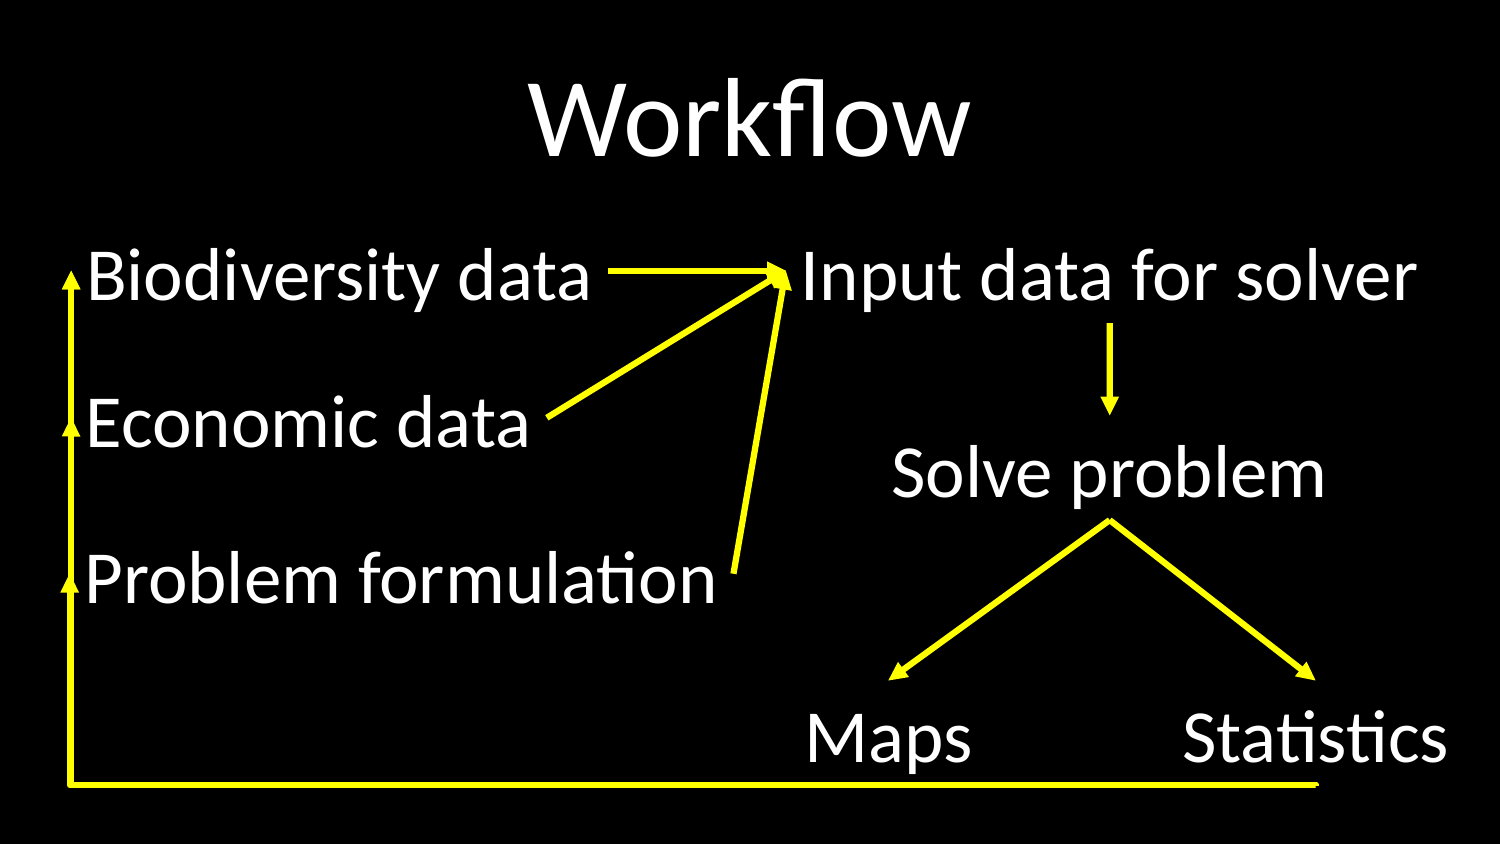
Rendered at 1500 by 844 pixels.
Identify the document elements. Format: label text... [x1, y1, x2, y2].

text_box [1109, 521, 1316, 681]
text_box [434, 0, 950, 844]
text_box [955, 521, 1107, 681]
text_box Biodiversity data [71, 218, 215, 324]
text_box Workflow [955, 36, 987, 187]
text_box Input data for solver [955, 218, 1434, 324]
text_box Problem formulation [74, 521, 215, 627]
text_box Statistics [1167, 680, 1464, 786]
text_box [220, 118, 429, 844]
text_box Solve problem [955, 415, 1343, 521]
text_box Economic data [74, 365, 215, 471]
text_box Maps [955, 688, 988, 782]
